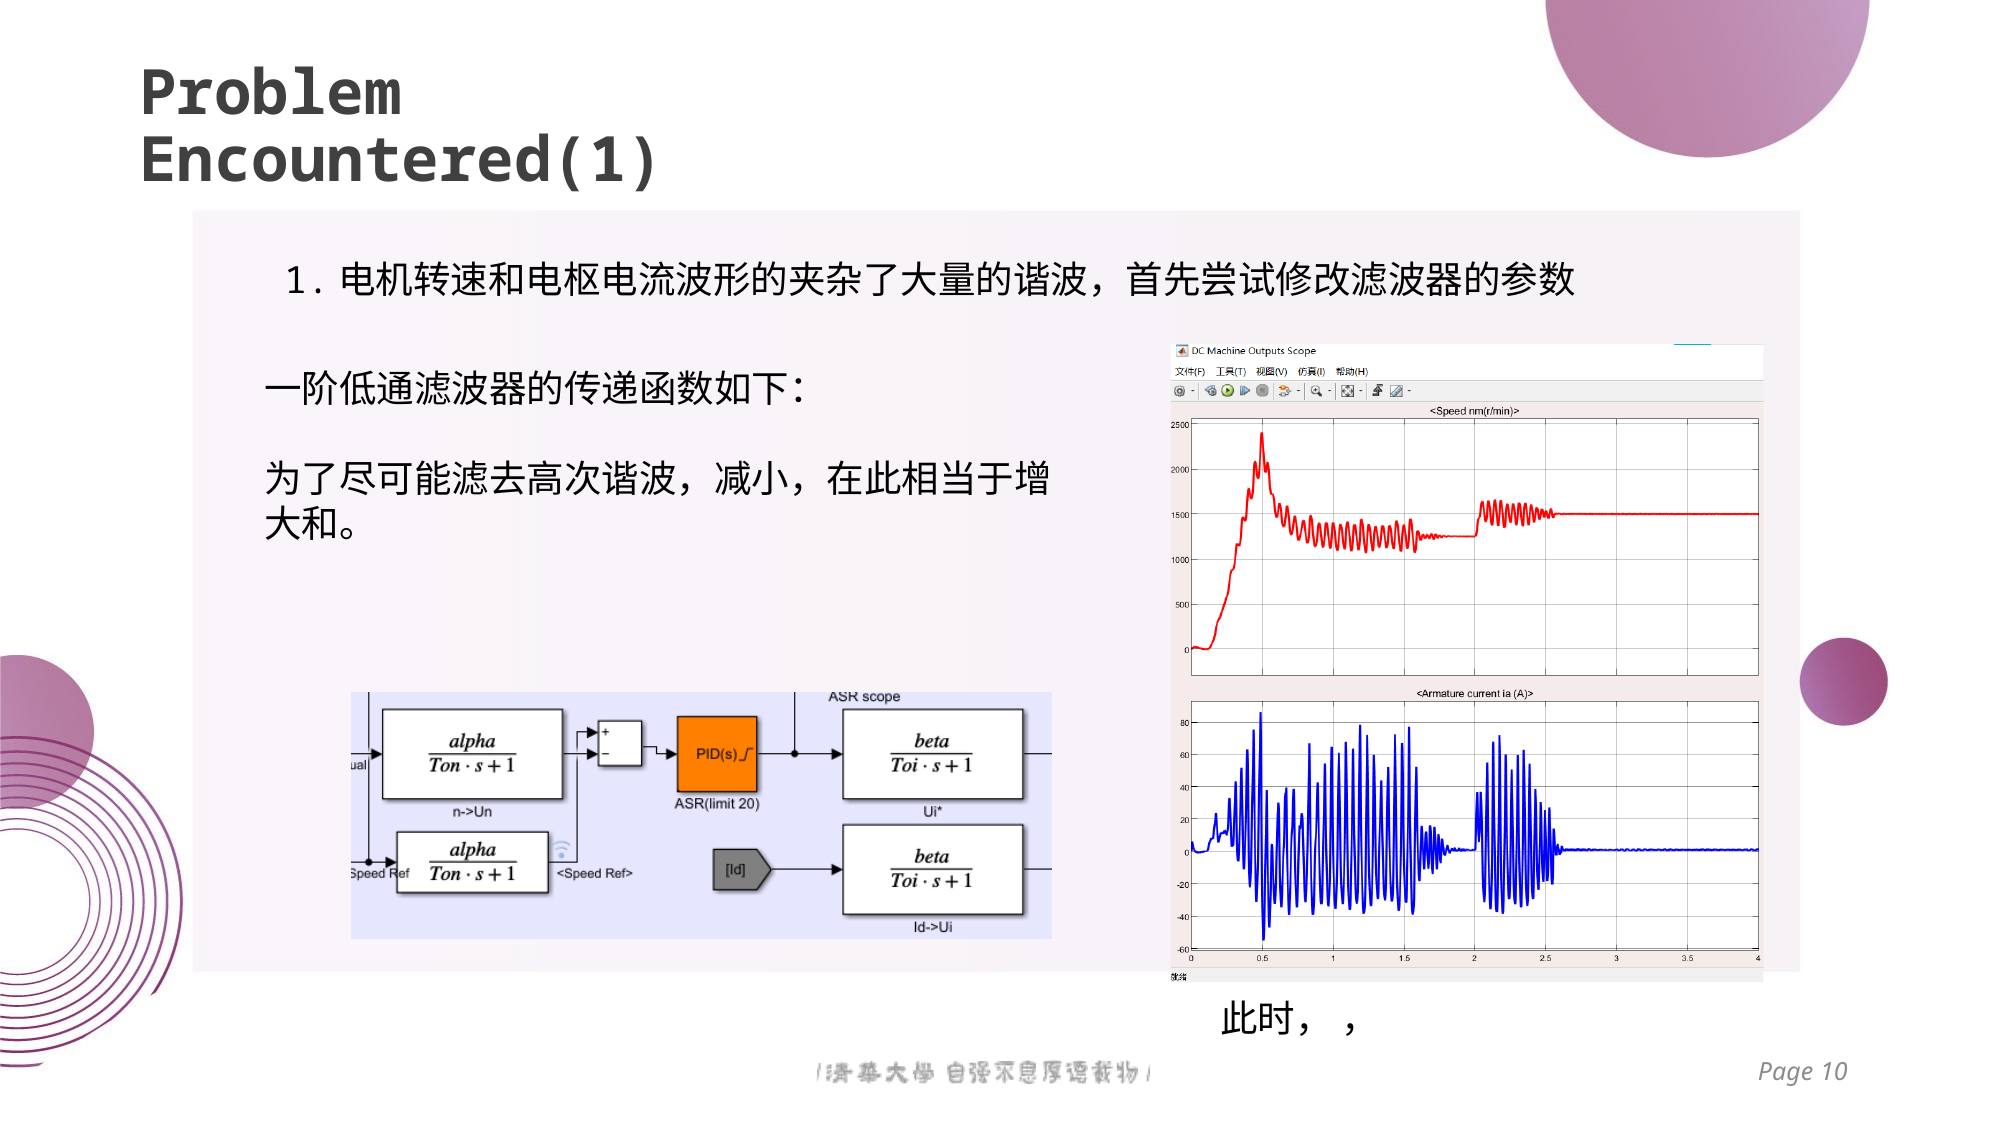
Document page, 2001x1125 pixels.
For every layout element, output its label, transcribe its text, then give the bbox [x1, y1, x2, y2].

slide_number Page 10 [1412, 1042, 1863, 1103]
text_box 1.电机转速和电枢电流波形的夹杂了大量的谐波，首先尝试修改滤波器的参数 [269, 248, 1660, 309]
picture [0, 0, 2001, 1125]
title Problem Encountered(1) [124, 79, 951, 176]
